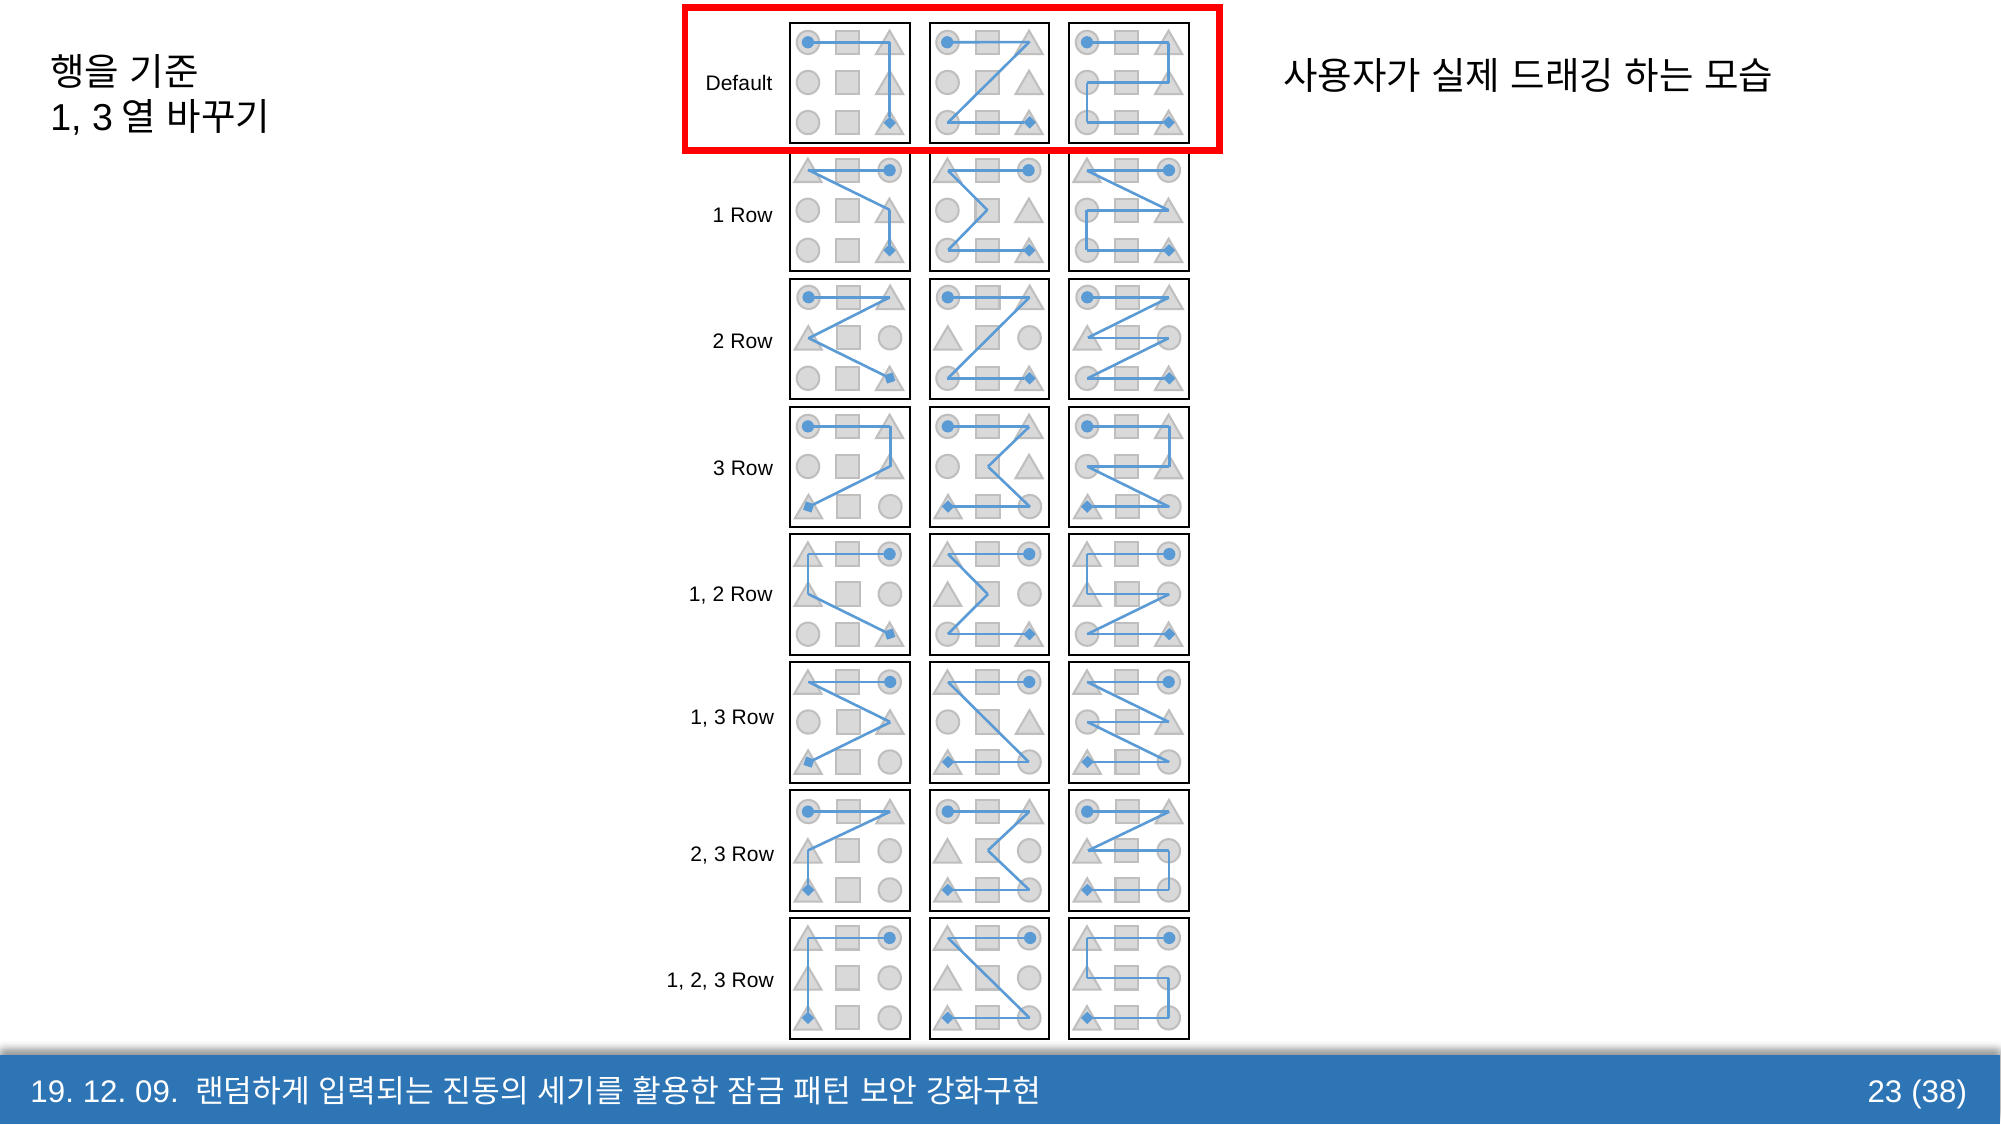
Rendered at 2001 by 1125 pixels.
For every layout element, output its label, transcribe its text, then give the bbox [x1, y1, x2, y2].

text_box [934, 750, 1041, 774]
text_box [929, 789, 1050, 912]
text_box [797, 285, 904, 310]
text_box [1030, 454, 1043, 479]
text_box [933, 670, 1041, 694]
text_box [794, 839, 808, 863]
text_box [789, 789, 911, 912]
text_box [936, 710, 948, 734]
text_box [794, 1006, 901, 1030]
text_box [947, 297, 1030, 379]
text_box 1 Row [677, 194, 788, 235]
text_box [789, 152, 911, 272]
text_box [936, 285, 1044, 310]
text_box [808, 966, 901, 990]
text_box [1073, 839, 1168, 863]
text_box 1, 3 Row [638, 696, 789, 737]
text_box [1073, 158, 1181, 182]
text_box [929, 152, 1050, 272]
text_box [934, 582, 948, 606]
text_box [1030, 326, 1041, 350]
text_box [808, 722, 891, 763]
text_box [1075, 198, 1086, 223]
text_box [809, 839, 901, 863]
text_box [794, 750, 902, 774]
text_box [807, 593, 890, 635]
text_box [808, 582, 902, 606]
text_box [1169, 839, 1181, 863]
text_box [933, 542, 1041, 566]
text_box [948, 170, 988, 210]
text_box 1, 2 Row [638, 572, 788, 613]
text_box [988, 466, 1031, 508]
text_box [987, 426, 1030, 467]
text_box 2 Row [677, 320, 788, 361]
text_box [929, 406, 1050, 528]
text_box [1087, 338, 1169, 379]
text_box [1068, 152, 1190, 272]
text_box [933, 158, 1041, 182]
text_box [936, 366, 1043, 391]
text_box 2, 3 Row [639, 833, 789, 874]
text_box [808, 811, 891, 851]
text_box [1076, 710, 1087, 734]
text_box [936, 799, 1044, 824]
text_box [1075, 622, 1183, 646]
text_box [1073, 926, 1181, 950]
text_box [789, 406, 911, 528]
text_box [934, 494, 1042, 519]
text_box Default [677, 62, 684, 103]
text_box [947, 594, 989, 635]
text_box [796, 414, 904, 439]
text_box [1088, 966, 1181, 990]
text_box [1087, 466, 1170, 507]
text_box [1068, 533, 1190, 656]
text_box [1073, 878, 1181, 902]
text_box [1087, 682, 1170, 722]
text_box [808, 297, 890, 337]
text_box 사용자가 실제 드래깅 하는 모습 [1268, 44, 1856, 105]
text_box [934, 878, 1041, 902]
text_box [890, 454, 904, 479]
text_box [929, 278, 1050, 400]
text_box [1068, 661, 1190, 784]
text_box [684, 6, 1220, 152]
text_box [948, 210, 988, 251]
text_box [948, 554, 988, 594]
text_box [796, 454, 890, 479]
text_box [1073, 1006, 1181, 1030]
text_box [929, 661, 1050, 784]
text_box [808, 337, 890, 379]
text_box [890, 198, 904, 223]
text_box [1073, 582, 1087, 606]
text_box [794, 926, 901, 950]
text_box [1088, 582, 1181, 606]
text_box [988, 198, 1043, 223]
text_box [807, 169, 890, 210]
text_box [796, 366, 904, 391]
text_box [1073, 750, 1181, 774]
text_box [890, 710, 904, 734]
text_box [789, 278, 911, 400]
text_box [808, 681, 890, 722]
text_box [1073, 326, 1087, 350]
text_box [929, 533, 1050, 656]
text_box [1087, 811, 1170, 851]
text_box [1075, 238, 1183, 263]
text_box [987, 850, 1030, 891]
text_box [1068, 406, 1190, 528]
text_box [1073, 542, 1181, 566]
text_box [789, 533, 911, 656]
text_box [933, 839, 987, 863]
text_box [794, 542, 901, 566]
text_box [1073, 966, 1168, 990]
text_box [1087, 198, 1183, 223]
text_box 행을 기준 1, 3열 바꾸기 [35, 41, 417, 146]
text_box [789, 661, 911, 784]
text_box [890, 326, 902, 350]
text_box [1169, 326, 1181, 350]
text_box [1075, 414, 1183, 439]
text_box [808, 466, 890, 507]
text_box [1068, 789, 1190, 912]
text_box 1, 2, 3 Row [605, 959, 789, 1000]
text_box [1170, 454, 1183, 479]
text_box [794, 326, 808, 350]
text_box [1076, 799, 1183, 824]
text_box [1068, 278, 1190, 400]
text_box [794, 670, 901, 694]
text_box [796, 710, 808, 734]
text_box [933, 926, 1041, 950]
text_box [947, 41, 1030, 123]
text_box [794, 878, 902, 902]
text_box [933, 966, 947, 990]
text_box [794, 966, 807, 990]
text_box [796, 238, 904, 263]
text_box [796, 799, 904, 824]
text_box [1087, 594, 1170, 635]
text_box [794, 582, 807, 606]
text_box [1170, 710, 1183, 734]
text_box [1073, 670, 1181, 694]
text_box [948, 681, 1029, 762]
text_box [794, 158, 901, 182]
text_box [947, 937, 1030, 1018]
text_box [1076, 285, 1183, 310]
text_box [1074, 494, 1181, 519]
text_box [936, 454, 988, 479]
text_box 3 Row [677, 446, 788, 487]
text_box [1068, 917, 1190, 1040]
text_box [1075, 366, 1183, 391]
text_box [936, 622, 1043, 646]
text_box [1087, 297, 1169, 338]
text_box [1086, 170, 1169, 211]
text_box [933, 1006, 1041, 1030]
text_box [789, 917, 911, 1040]
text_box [936, 414, 1043, 439]
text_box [1029, 710, 1044, 734]
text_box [1030, 966, 1041, 990]
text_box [934, 326, 947, 350]
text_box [796, 622, 904, 646]
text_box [1030, 839, 1041, 863]
text_box [929, 917, 1050, 1040]
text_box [794, 494, 902, 519]
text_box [936, 238, 1043, 263]
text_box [1075, 454, 1169, 479]
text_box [796, 198, 889, 223]
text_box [987, 811, 1030, 850]
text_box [988, 582, 1041, 606]
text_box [935, 198, 948, 223]
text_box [1087, 722, 1170, 763]
